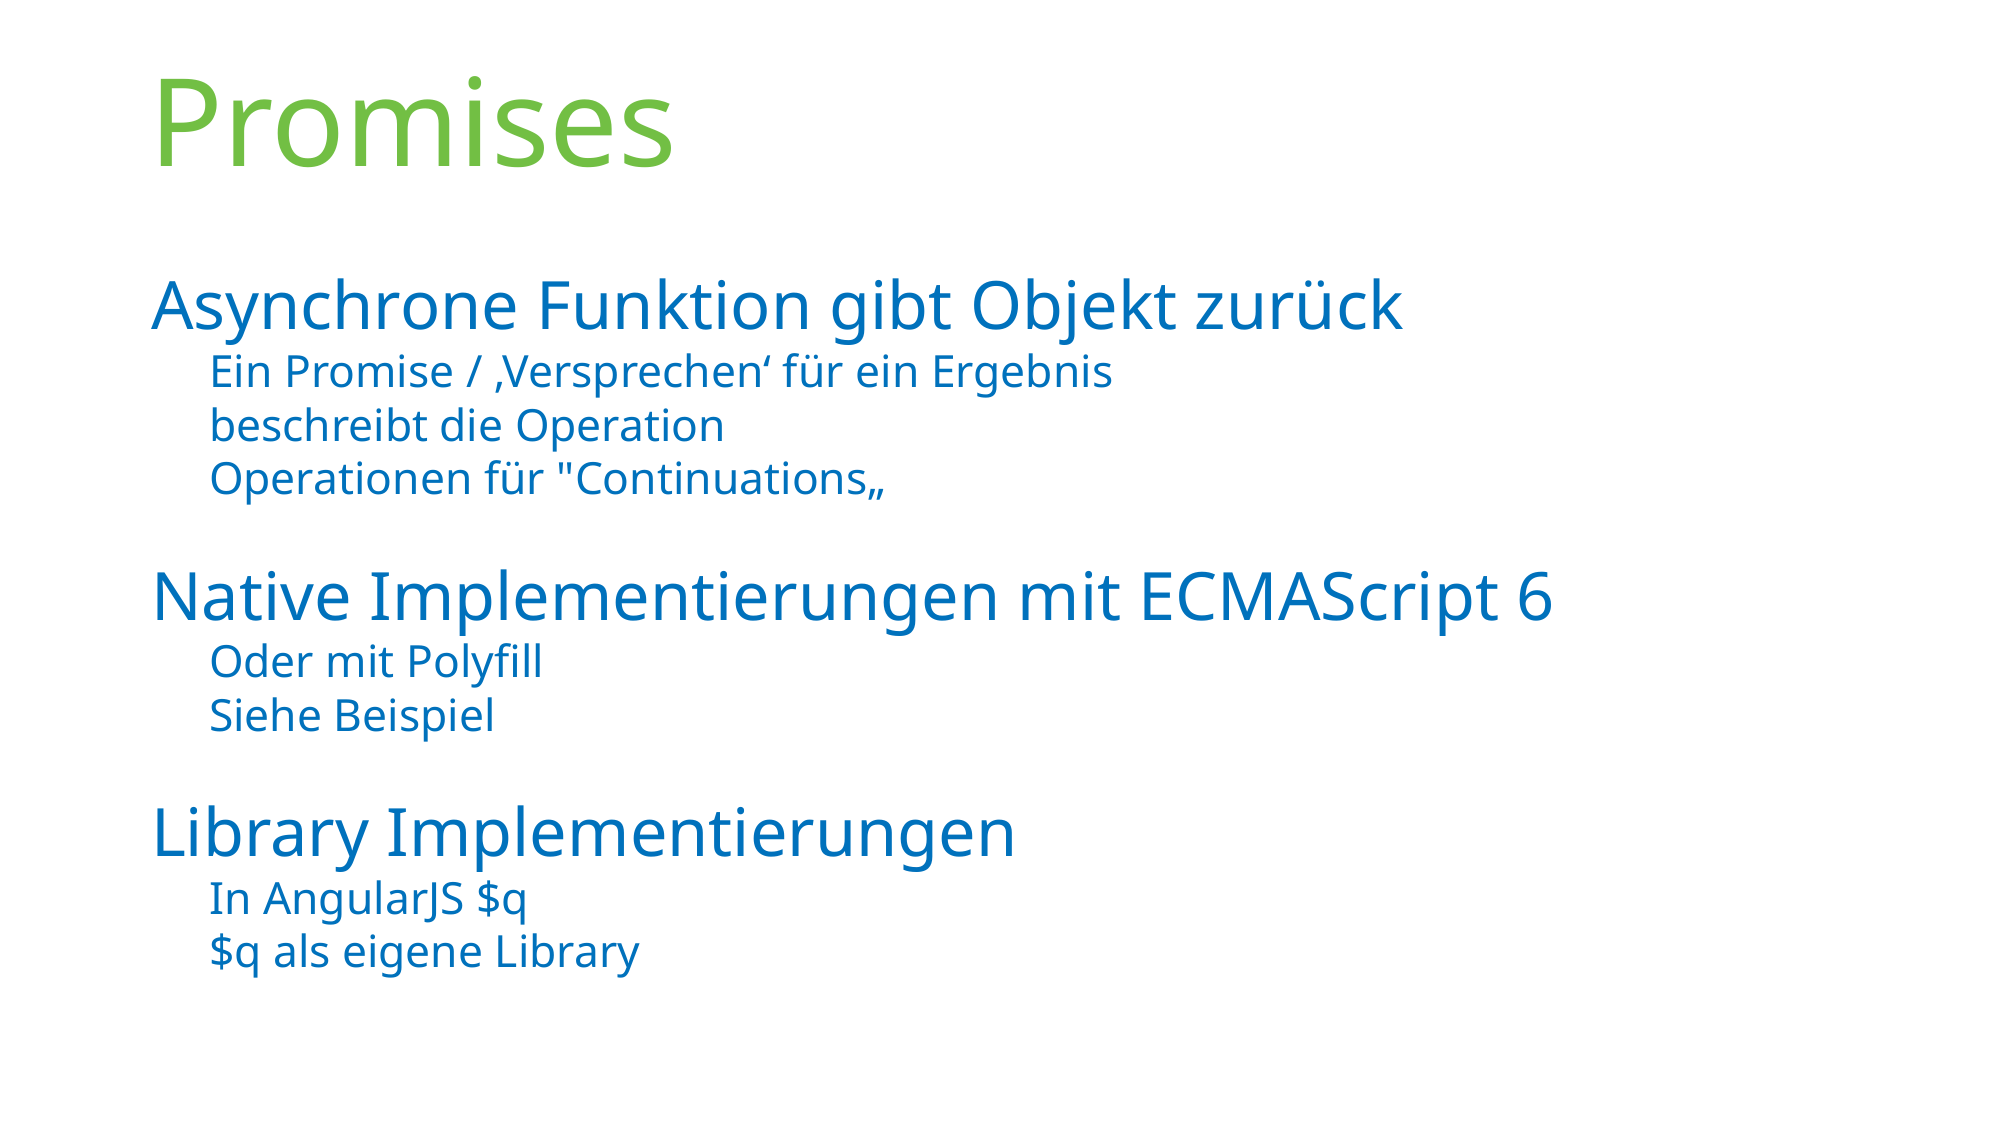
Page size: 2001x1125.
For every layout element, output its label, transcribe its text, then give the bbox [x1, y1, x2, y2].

title Promises [149, 42, 1945, 192]
list Asynchrone Funktion gibt Objekt zurück Ein Promise / ‚Versprechen‘ für ein Ergebnis beschreibt die Operation Operationen für "Continuations„ Native Implementierungen mit ECMAScript 6 Oder mit Polyfill Siehe Beispiel Library Implementierungen In AngularJS $q $q als eigene Library [149, 263, 1945, 1125]
